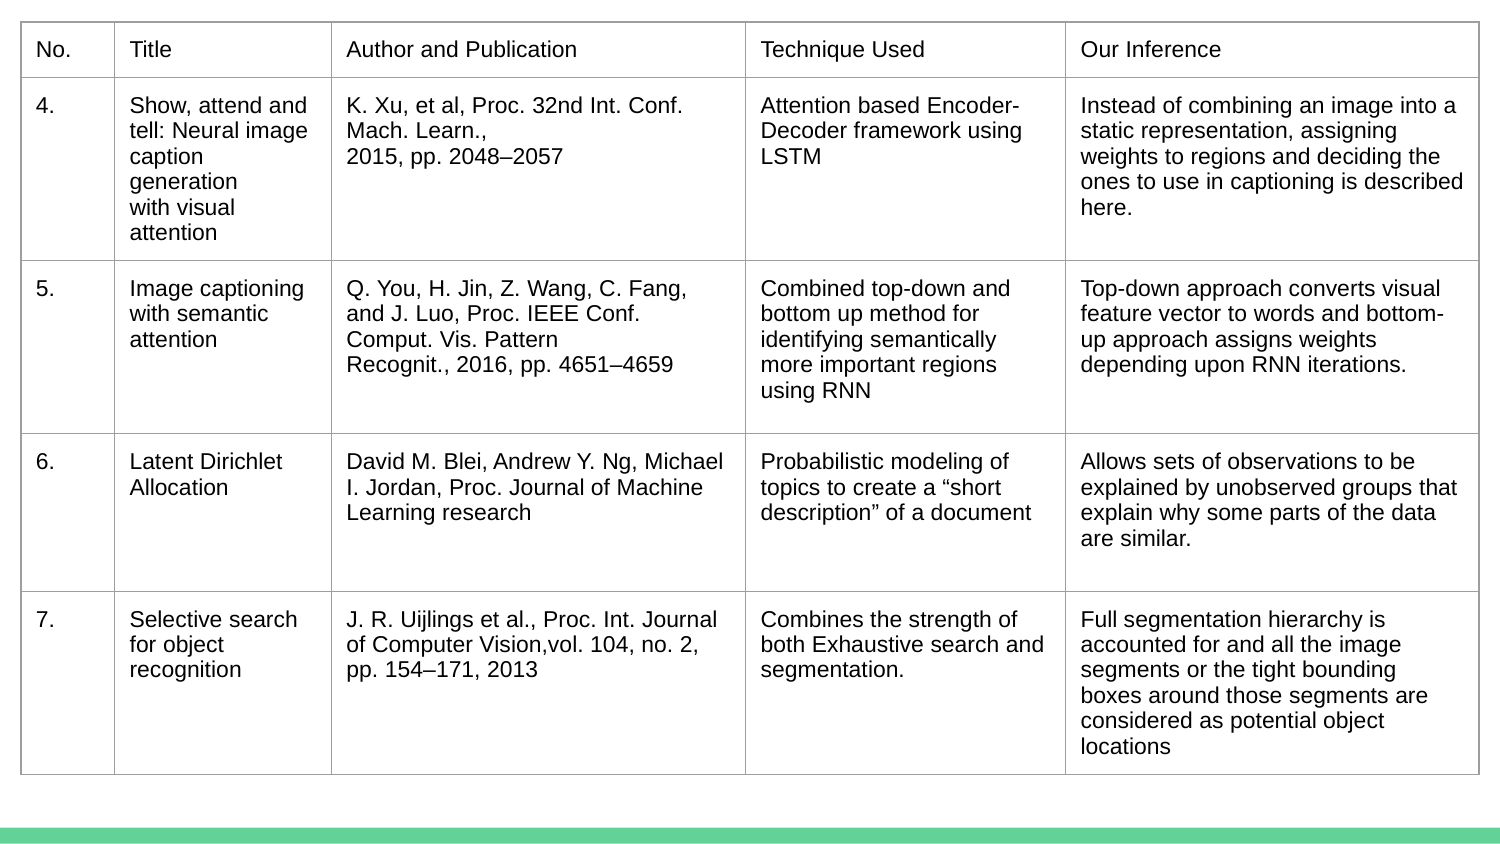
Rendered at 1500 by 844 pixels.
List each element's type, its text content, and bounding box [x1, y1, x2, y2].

table_cell David M. Blei, Andrew Y. Ng, Michael I. Jordan, Proc. Journal of Machine Learning research [332, 434, 745, 591]
table_cell 4. [22, 78, 114, 260]
table_cell K. Xu, et al, Proc. 32nd Int. Conf. Mach. Learn., 2015, pp. 2048–2057 [332, 78, 745, 260]
table_header Our Inference [1066, 23, 1478, 77]
table_cell Top-down approach converts visual feature vector to words and bottom-up approach assigns weights depending upon RNN iterations. [1066, 261, 1478, 433]
table_cell Combined top-down and bottom up method for identifying semantically more important regions using RNN [746, 261, 1065, 433]
table_cell Image captioning with semantic attention [115, 261, 331, 433]
table_header Author and Publication [332, 23, 745, 77]
table_cell Selective search for object recognition [115, 592, 331, 774]
table_cell Combines the strength of both Exhaustive search and segmentation. [746, 592, 1065, 774]
table_cell Show, attend and tell: Neural image caption generation with visual attention [115, 78, 331, 260]
table_cell Probabilistic modeling of topics to create a “short description” of a document [746, 434, 1065, 591]
table_cell Q. You, H. Jin, Z. Wang, C. Fang, and J. Luo, Proc. IEEE Conf. Comput. Vis. Pattern Recognit., 2016, pp. 4651–4659 [332, 261, 745, 433]
table_cell Attention based Encoder-Decoder framework using LSTM [746, 78, 1065, 260]
table_header Technique Used [746, 23, 1065, 77]
table_cell Instead of combining an image into a static representation, assigning weights to regions and deciding the ones to use in captioning is described here. [1066, 78, 1478, 260]
table_cell J. R. Uijlings et al., Proc. Int. Journal of Computer Vision,vol. 104, no. 2, pp. 154–171, 2013 [332, 592, 745, 774]
table_cell Full segmentation hierarchy is accounted for and all the image segments or the tight bounding boxes around those segments are considered as potential object locations [1066, 592, 1478, 774]
table_cell 5. [22, 261, 114, 433]
table_cell Allows sets of observations to be explained by unobserved groups that explain why some parts of the data are similar. [1066, 434, 1478, 591]
table_header No. [22, 23, 114, 77]
table_cell 6. [22, 434, 114, 591]
table_header Title [115, 23, 331, 77]
table_cell Latent Dirichlet Allocation [115, 434, 331, 591]
table_cell 7. [22, 592, 114, 774]
